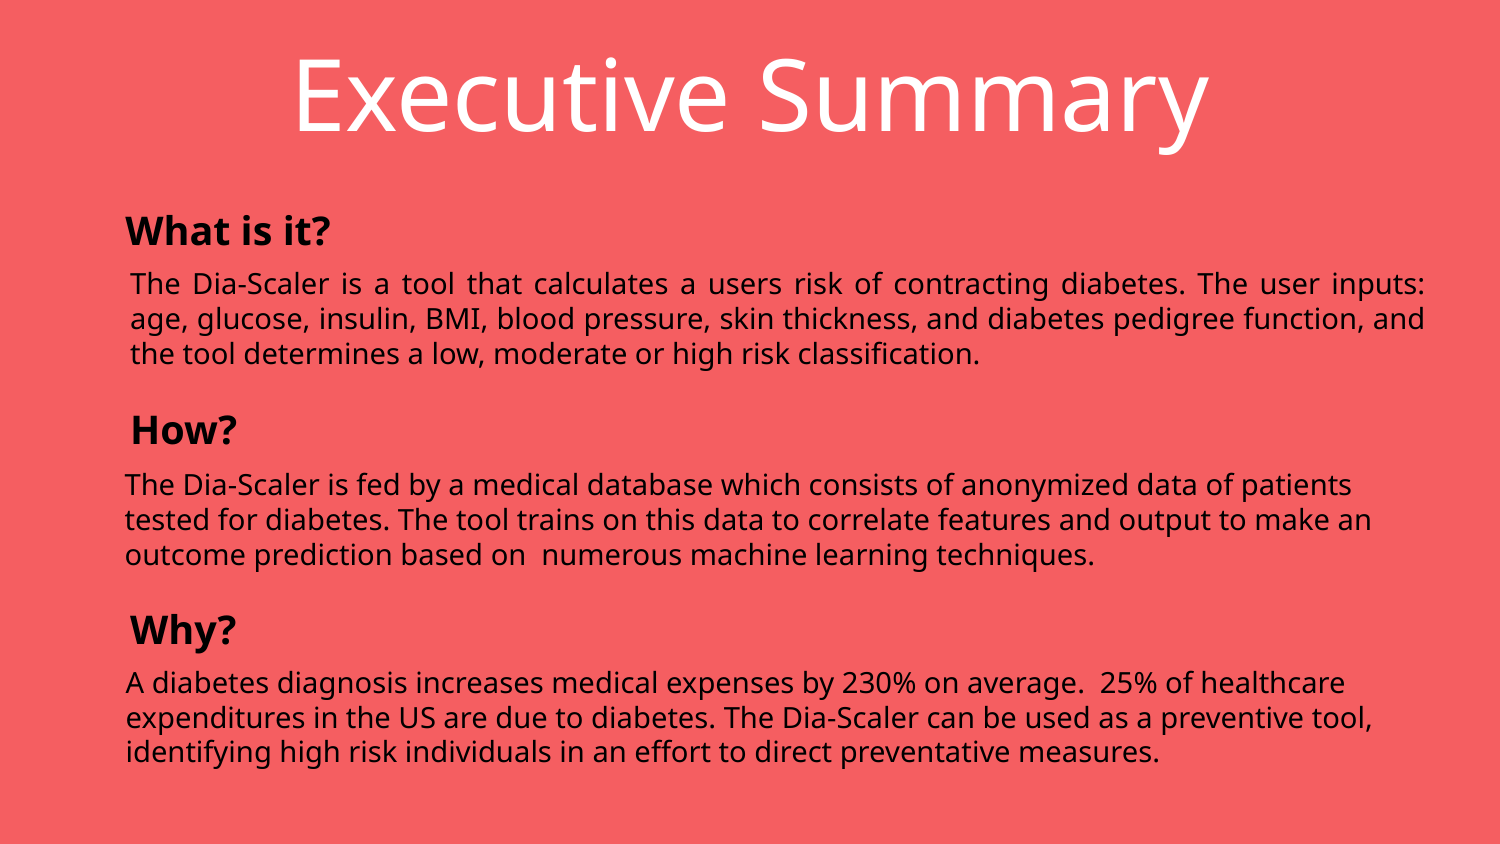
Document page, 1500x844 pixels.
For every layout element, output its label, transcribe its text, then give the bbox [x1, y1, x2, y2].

title Executive Summary [83, 0, 1417, 184]
text_box How? [115, 390, 608, 451]
text_box The Dia-Scaler is fed by a medical database which consists of anonymized data of patients tested for diabetes. The tool trains on this data to correlate features and output to make an outcome prediction based on numerous machine learning techniques. [109, 451, 1416, 587]
text_box Why? [115, 589, 608, 648]
text_box A diabetes diagnosis increases medical expenses by 230% on average. 25% of healthcare expenditures in the US are due to diabetes. The Dia-Scaler can be used as a preventive tool, identifying high risk individuals in an effort to direct preventative measures. [110, 648, 1444, 784]
text_box The Dia-Scaler is a tool that calculates a users risk of contracting diabetes. The user inputs: age, glucose, insulin, BMI, blood pressure, skin thickness, and diabetes pedigree function, and the tool determines a low, moderate or high risk classification. [115, 250, 1442, 490]
text_box What is it? [110, 190, 371, 268]
